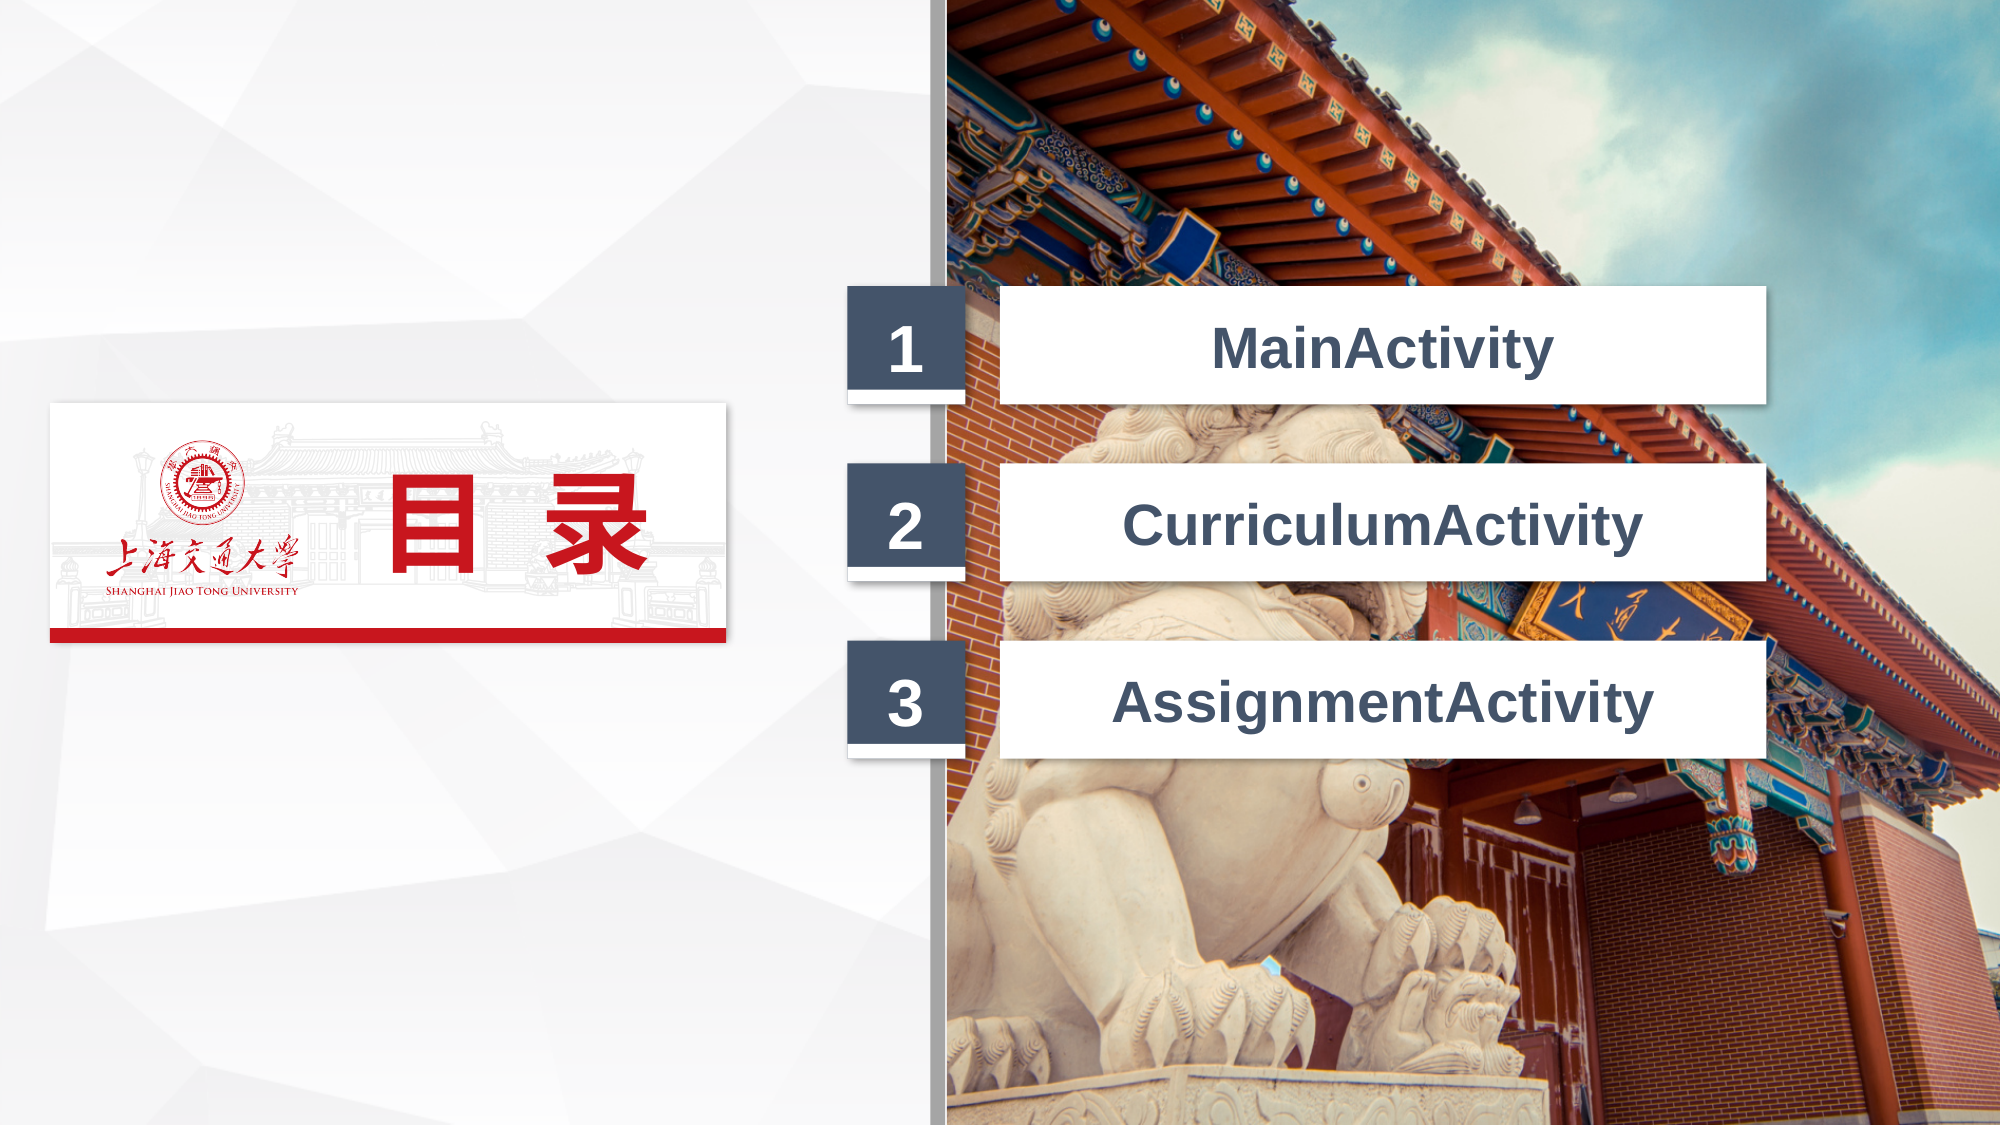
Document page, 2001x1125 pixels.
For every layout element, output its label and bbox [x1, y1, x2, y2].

text_box [847, 463, 966, 582]
text_box [847, 640, 966, 759]
picture [0, 0, 930, 1125]
text_box [847, 286, 966, 405]
picture [946, 0, 2000, 1125]
